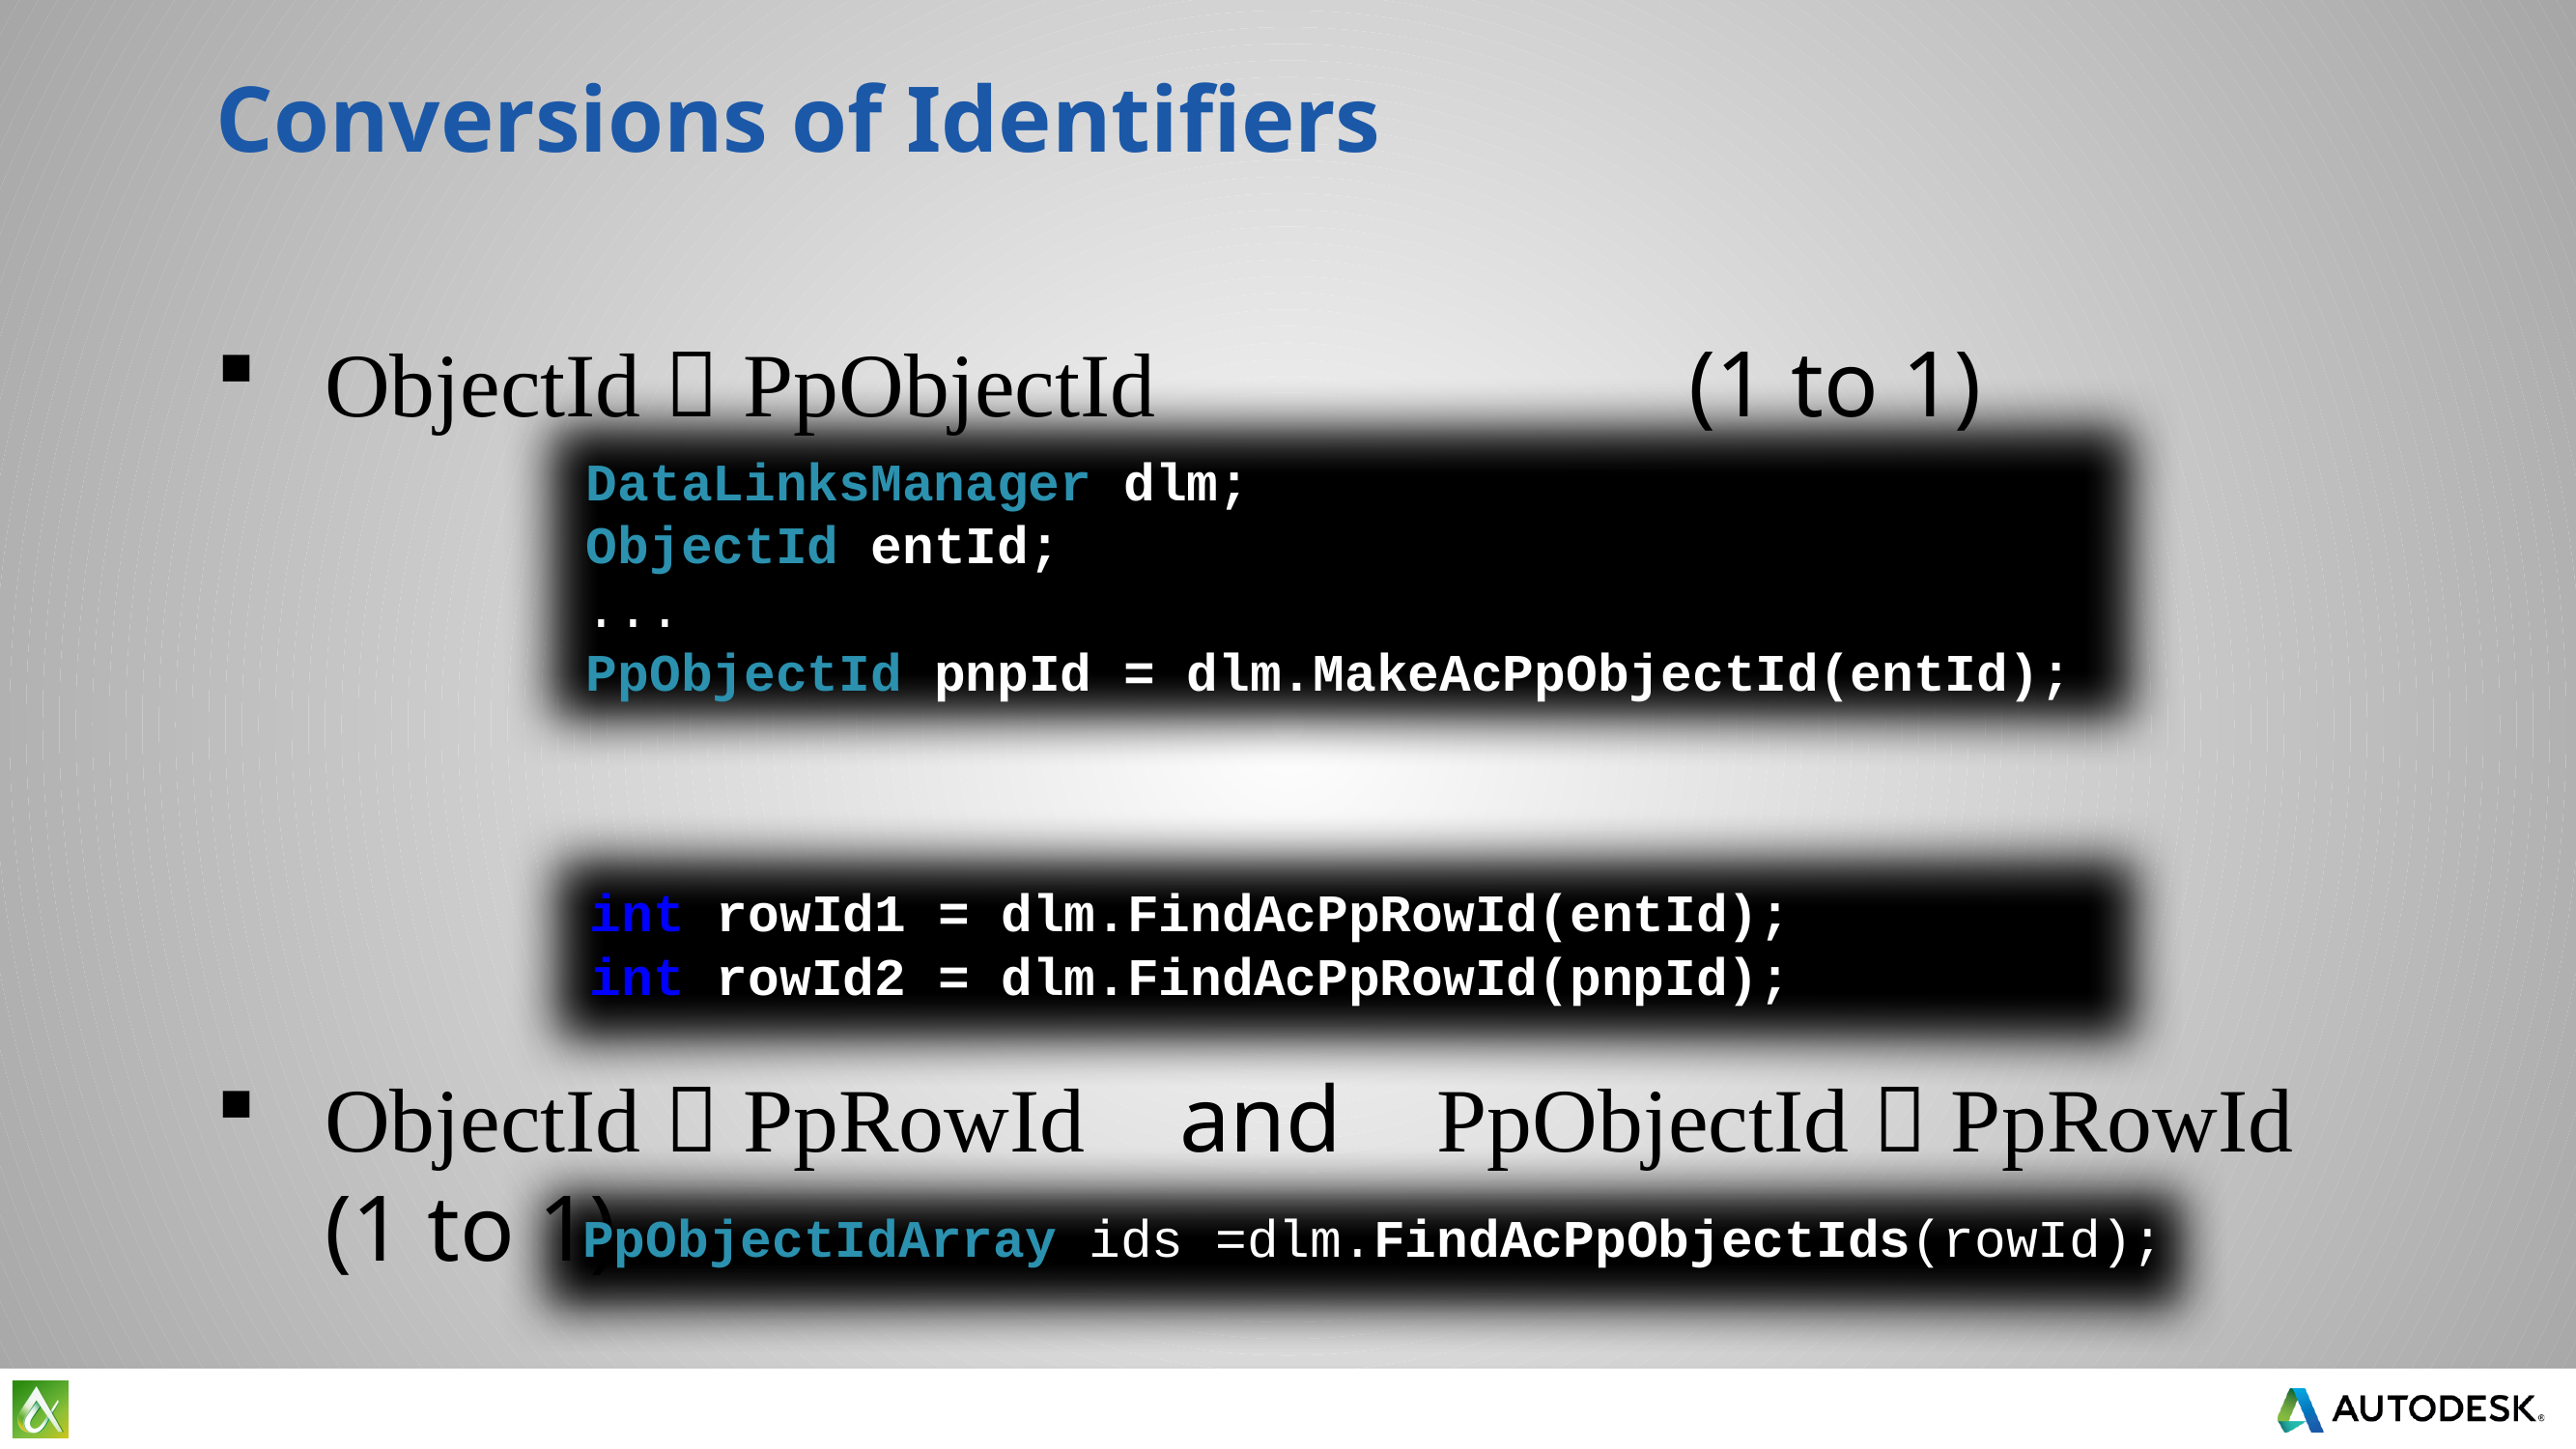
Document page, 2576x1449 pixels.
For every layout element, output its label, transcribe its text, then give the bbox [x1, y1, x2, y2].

picture [2276, 1386, 2545, 1434]
text_box DataLinksManager dlm; ObjectId entId; ... PpObjectId pnpId = dlm.MakeAcPpObjectId(entId); [572, 447, 2113, 701]
text_box int rowId1 = dlm.FindAcPpRowId(entId); int rowId2 = dlm.FindAcPpRowId(pnpId); [559, 1207, 2172, 1296]
text_box int rowId1 = dlm.FindAcPpRowId(entId); int rowId2 = dlm.FindAcPpRowId(pnpId); [583, 887, 2110, 1014]
list ObjectId  PpObjectId (1 to 1) ObjectId  PpRowId and PpObjectId  PpRowId (1 to 1) PpRowId  PpObjectId's (1 to N) [201, 318, 2447, 1314]
title Conversions of Identifiers [565, 868, 2129, 1033]
text_box DataLinksManager dlm; ObjectId entId; ... PpObjectId pnpId = dlm.MakeAcPpObjectId(entId); [552, 855, 2142, 1046]
text_box PpObjectIdArray ids =dlm.FindAcPpObjectIds(rowId); [576, 1223, 2156, 1280]
title Conversions of Identifiers [201, 53, 2447, 265]
text_box DataLinksManager dlm; ObjectId entId; ... PpObjectId pnpId = dlm.MakeAcPpObjectId(entId); [537, 1185, 2194, 1314]
title Conversions of Identifiers [548, 1196, 2184, 1307]
picture [12, 1380, 76, 1438]
